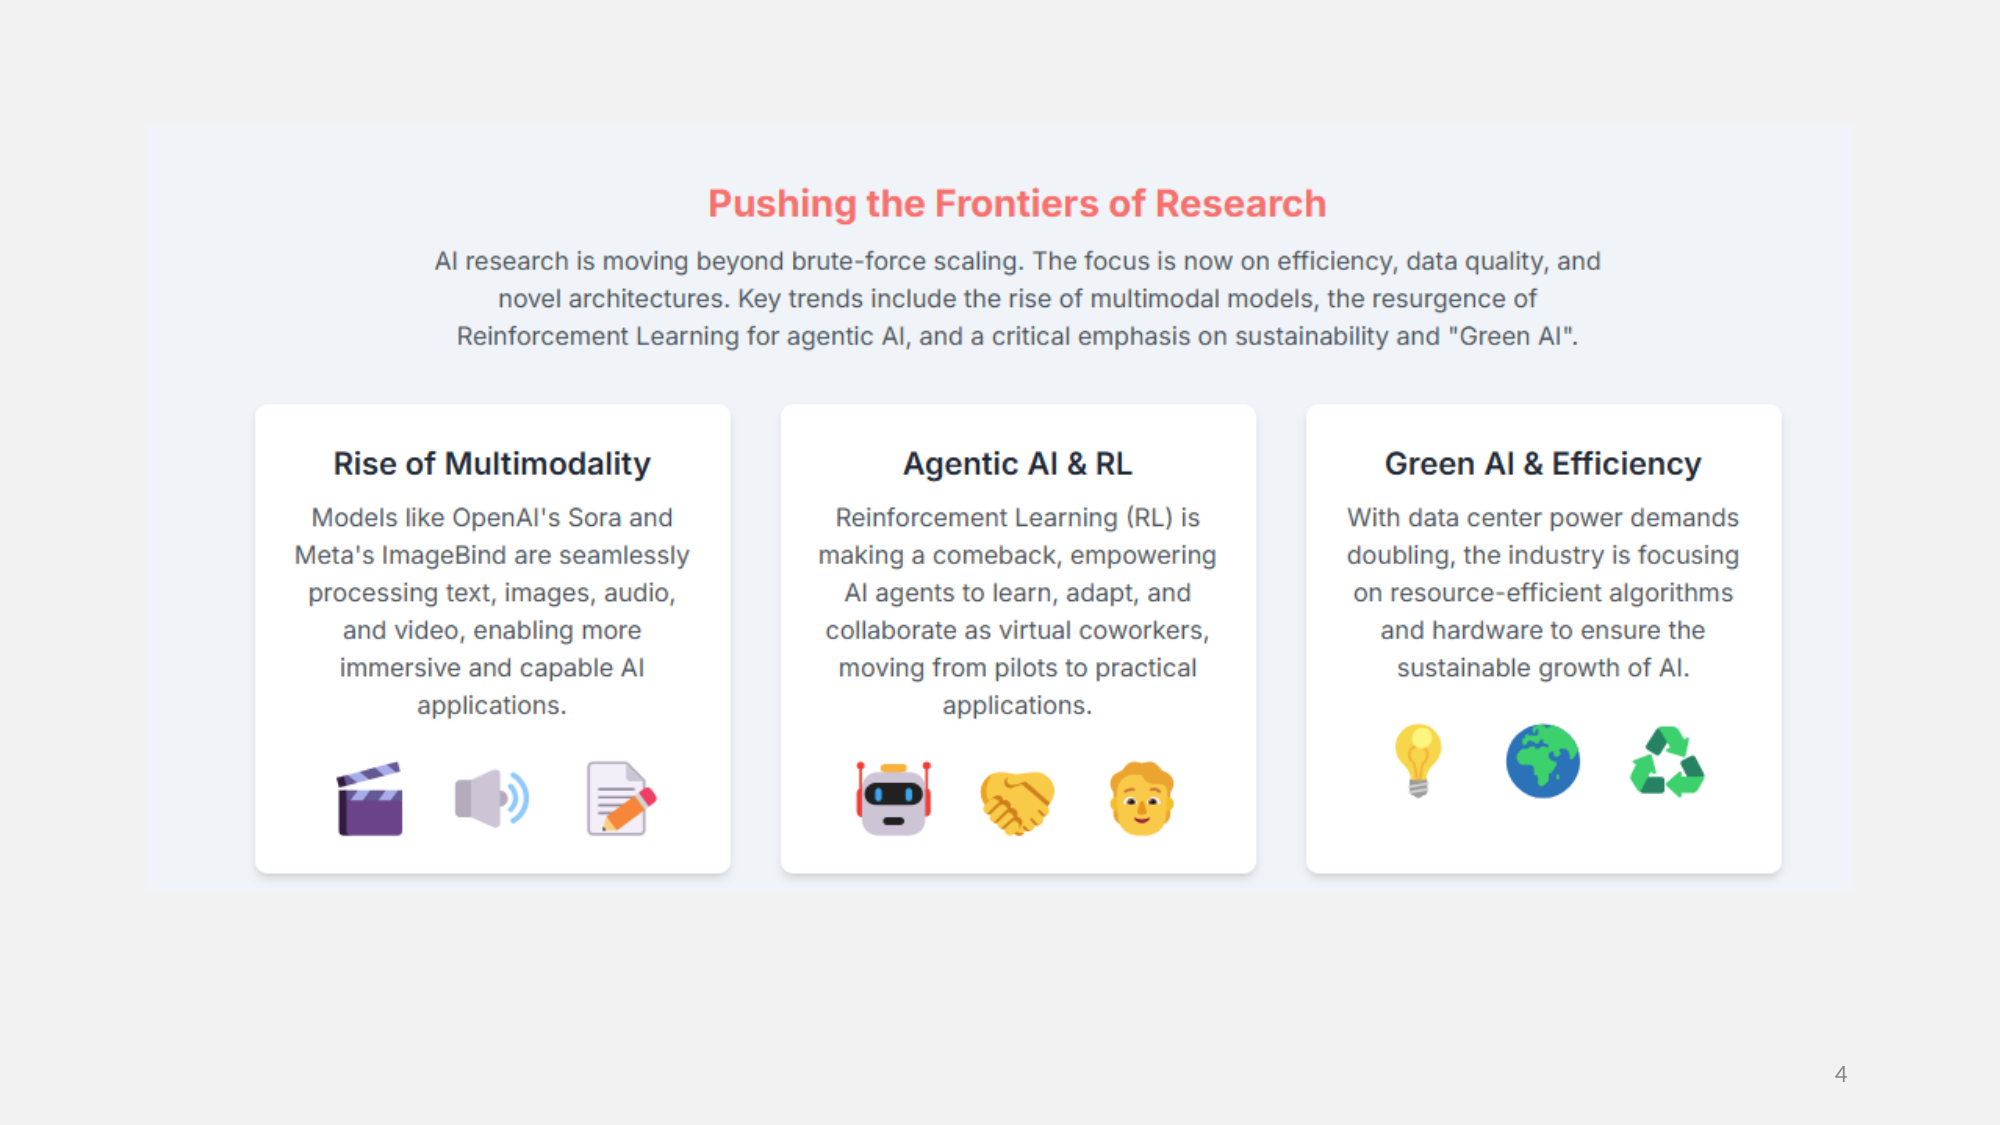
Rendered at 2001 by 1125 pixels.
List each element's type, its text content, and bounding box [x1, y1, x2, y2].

picture [146, 122, 1854, 891]
slide_number ‹#› [1412, 1042, 1863, 1103]
